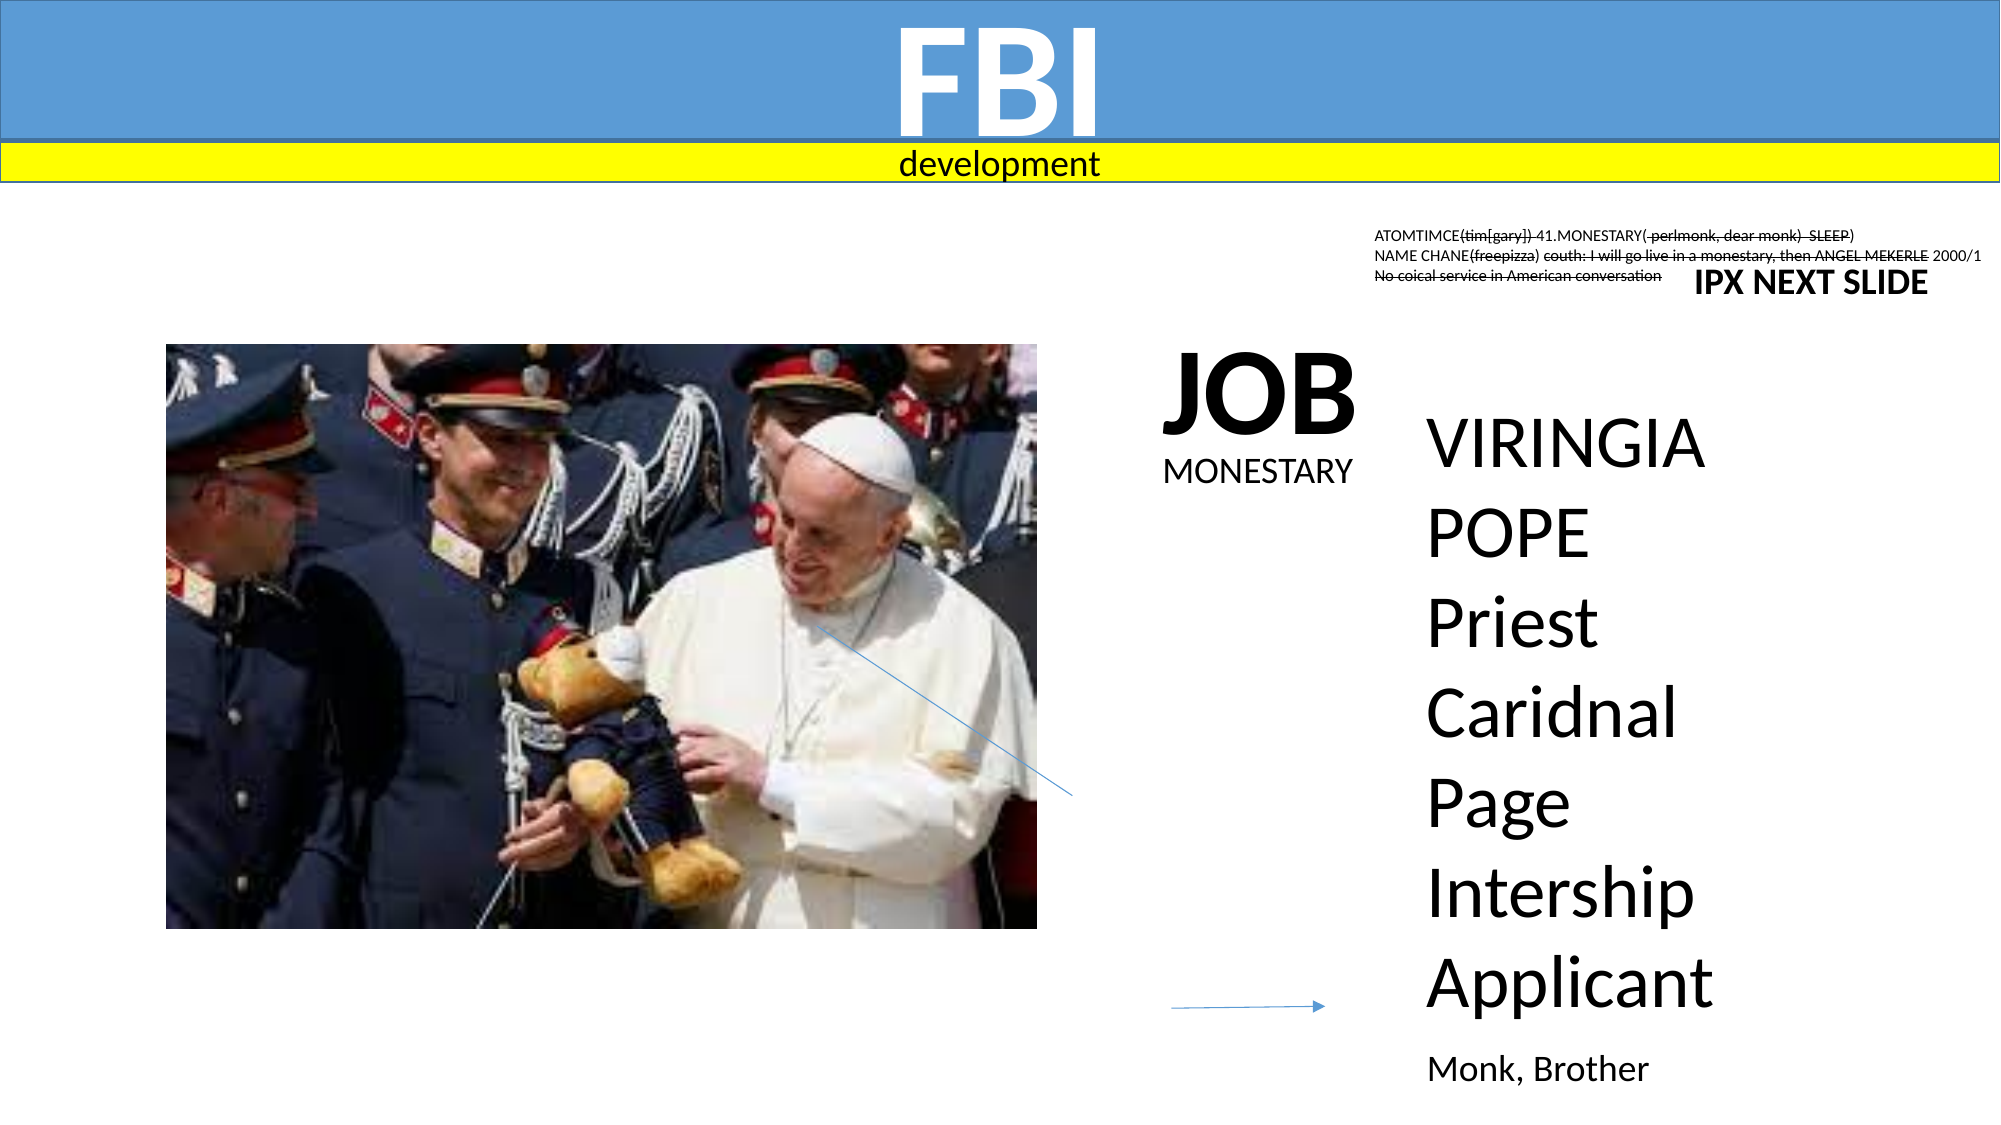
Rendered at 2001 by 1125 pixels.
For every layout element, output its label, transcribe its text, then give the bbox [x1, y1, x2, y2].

picture [166, 344, 1037, 929]
text_box ATOMTIMCE(tim[gary]) 41.MONESTARY( perlmonk, dear monk) SLEEP) NAME CHANE(freepizza) couth: I will go live in a monestary, then ANGEL MEKERLE 2000/1 No coical service in American conversation [1359, 217, 1997, 293]
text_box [817, 626, 1073, 796]
text_box FBI [0, 0, 2000, 140]
text_box VIRINGIA POPE Priest Caridnal Page Intership Applicant [1412, 385, 1730, 1030]
text_box development [0, 140, 2000, 183]
text_box JOB [1147, 301, 1374, 438]
text_box MONESTARY [1147, 438, 1377, 498]
text_box IPX NEXT SLIDE [1679, 249, 1944, 310]
text_box Monk, Brother [1412, 1036, 1665, 1097]
